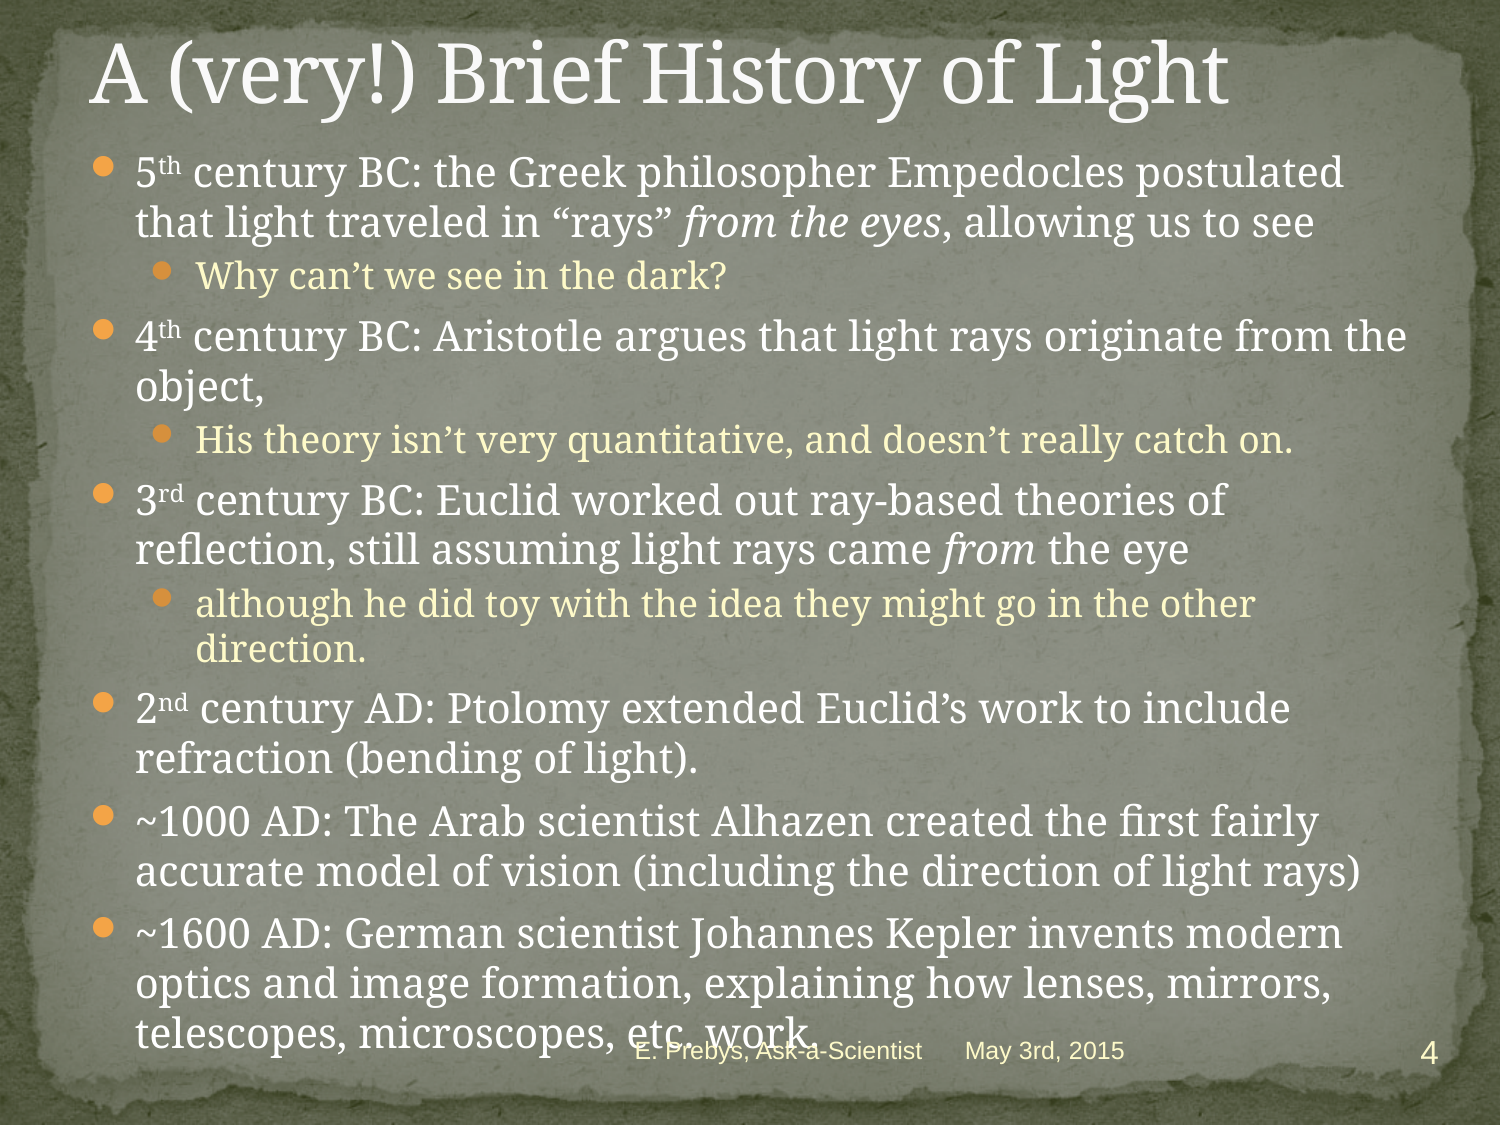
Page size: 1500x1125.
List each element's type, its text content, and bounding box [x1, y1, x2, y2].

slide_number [950, 1017, 1375, 1081]
title A (very!) Brief History of Light [74, 24, 1425, 128]
slide_number 4 [1379, 1014, 1480, 1089]
footer E. Prebys, Ask-a-Scientist [350, 1017, 938, 1081]
list 5th century BC: the Greek philosopher Empedocles postulated that light traveled in “rays” from the eyes, allowing us to see Why can’t we see in the dark? 4th century BC: Aristotle argues that light rays originate from the object, His theory isn’t very quantitative, and doesn’t really catch on. 3rd century BC: Euclid worked out ray-based theories of reflection, still assuming light rays came from the eye although he did toy with the idea they might go in the other direction. 2nd century AD: Ptolomy extended Euclid’s work to include refraction (bending of light). ~1000 AD: The Arab scientist Alhazen created the first fairly accurate model of vision (including the direction of light rays) ~1600 AD: German scientist Johannes Kepler invents modern optics and image formation, explaining how lenses, mirrors, telescopes, microscopes, etc. work. [74, 137, 1426, 1001]
